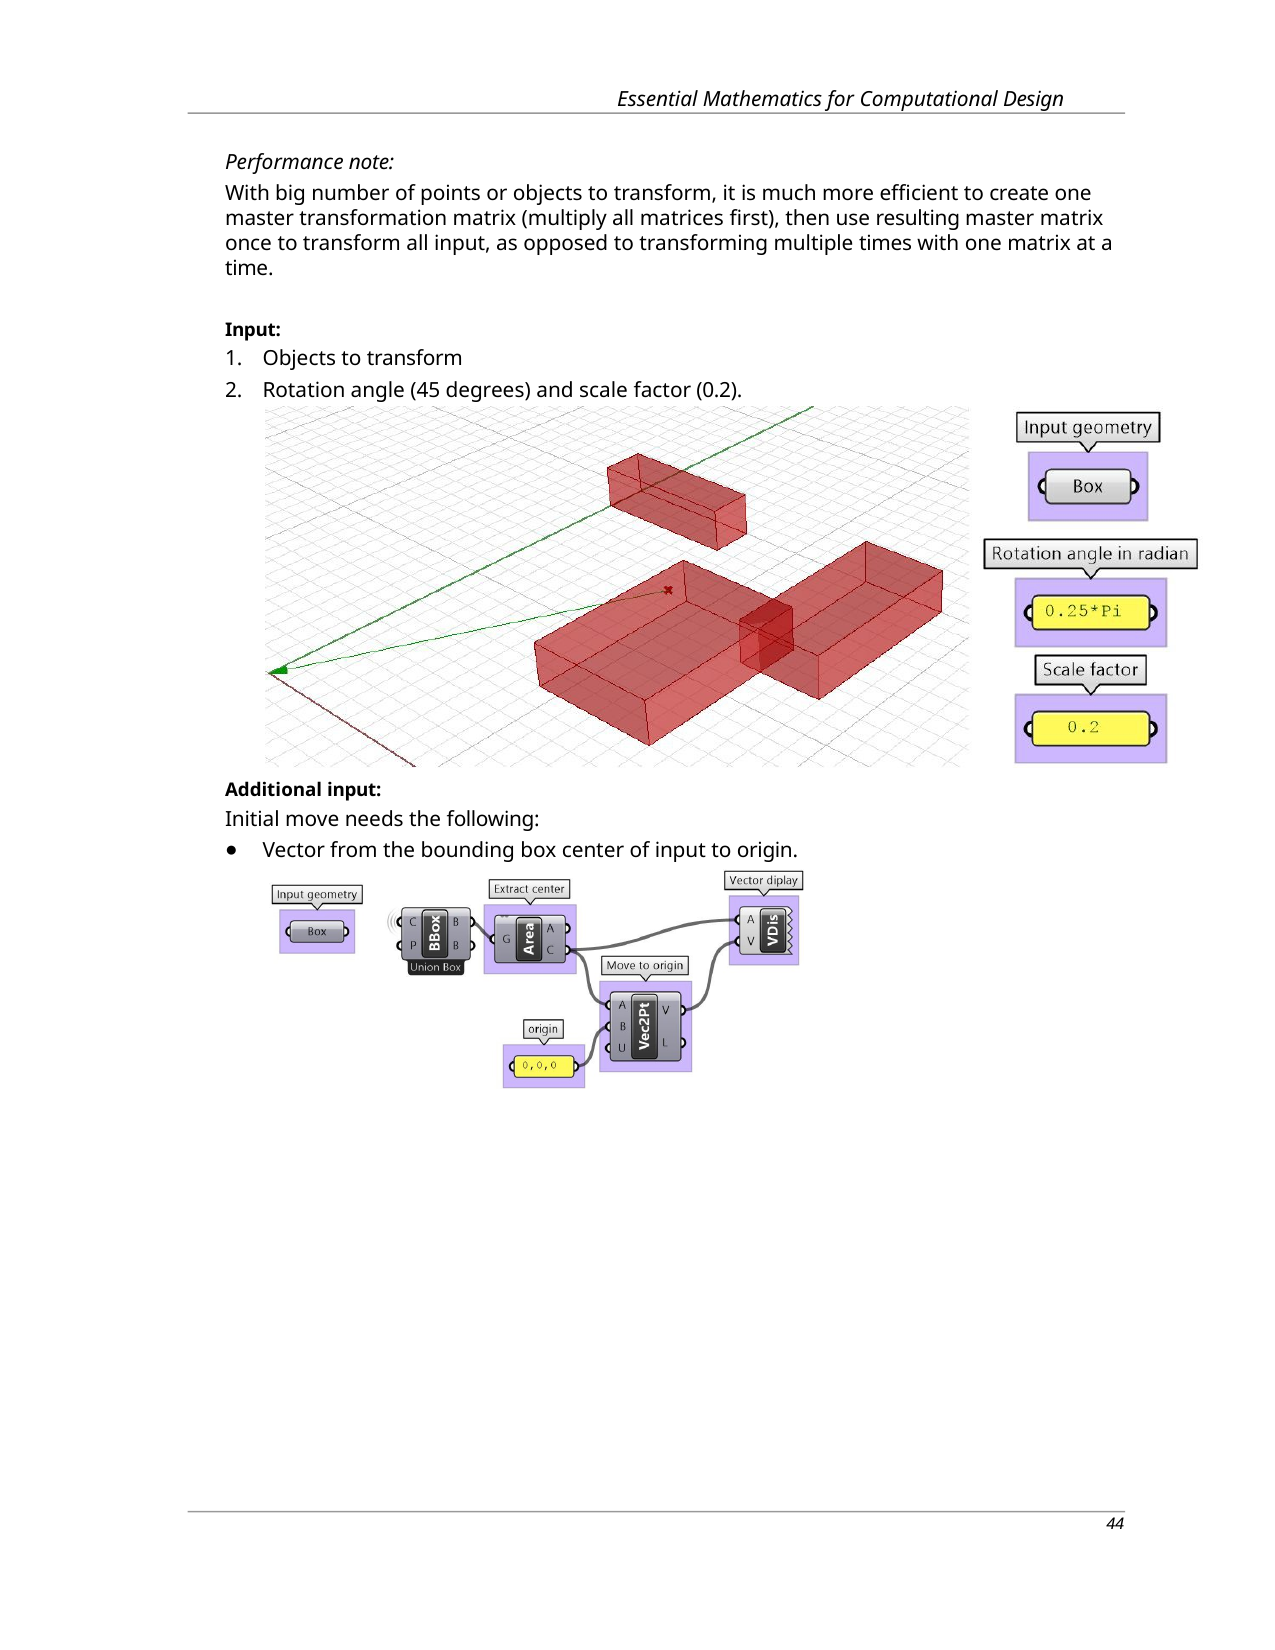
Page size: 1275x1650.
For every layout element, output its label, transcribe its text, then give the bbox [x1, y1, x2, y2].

picture [269, 869, 804, 1089]
picture [265, 405, 1203, 768]
text_box Additional input: Initial move needs the following: Vector from the bounding box center of input to origin. [222, 771, 843, 862]
text_box Essential Mathematics for Computational Design Performance note: With big number of points or objects to transform, it is much more efficient to create one master transformation matrix (multiply all matrices first), then use resulting master matrix once to transform all input, as opposed to transforming multiple times with one matrix at a time. Input: Objects to transform Rotation angle (45 degrees) and scale factor (0.2). [222, 83, 1126, 402]
slide_number 16 [1100, 1512, 1134, 1650]
